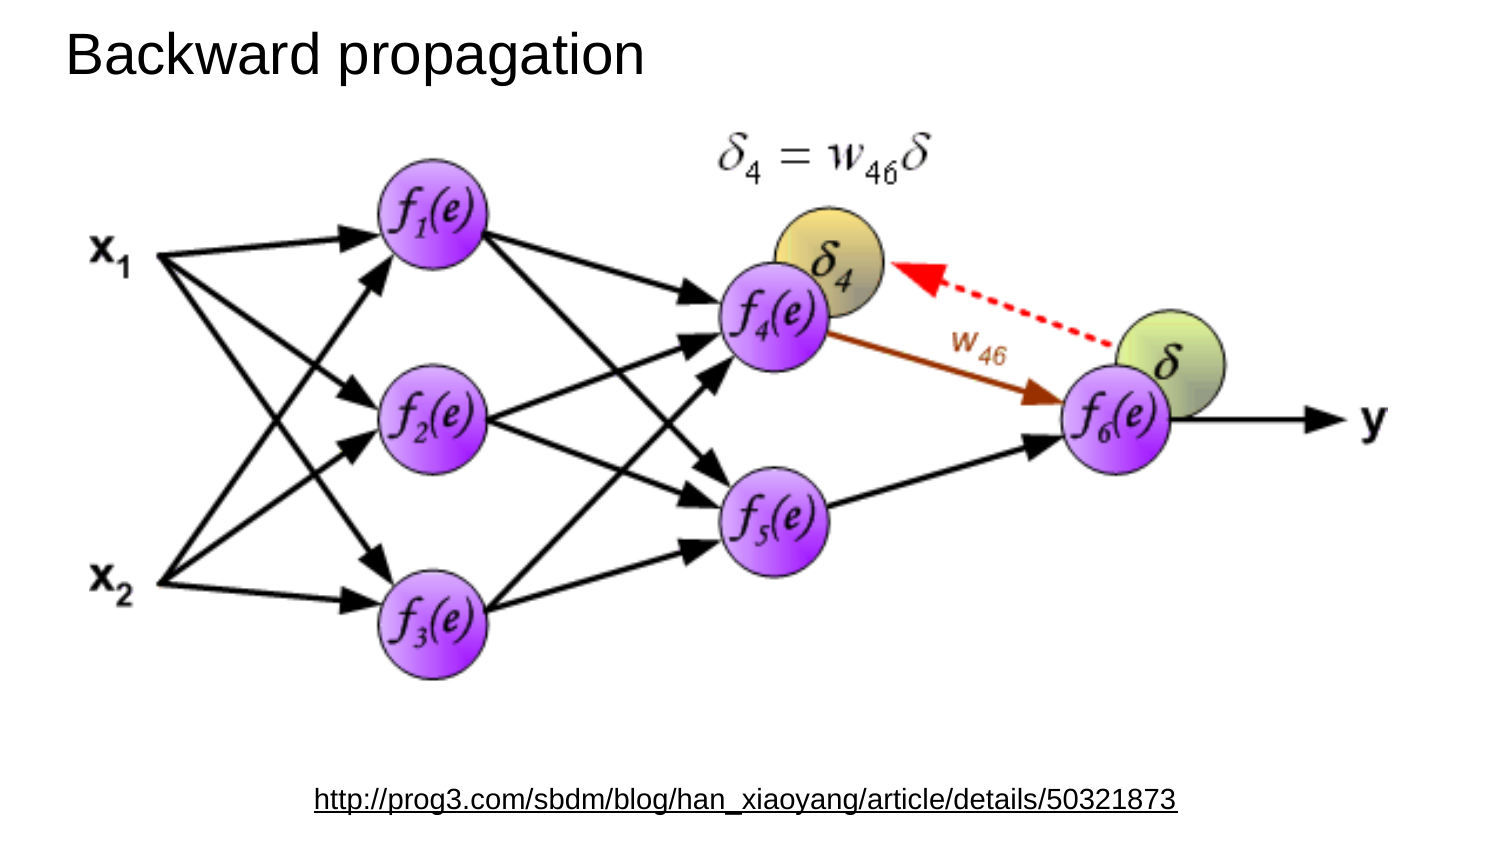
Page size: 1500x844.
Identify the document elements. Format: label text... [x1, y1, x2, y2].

title Backward propagation [51, 0, 1449, 103]
picture [89, 112, 1388, 721]
text_box http://prog3.com/sbdm/blog/han_xiaoyang/article/details/50321873 [0, 765, 1500, 844]
